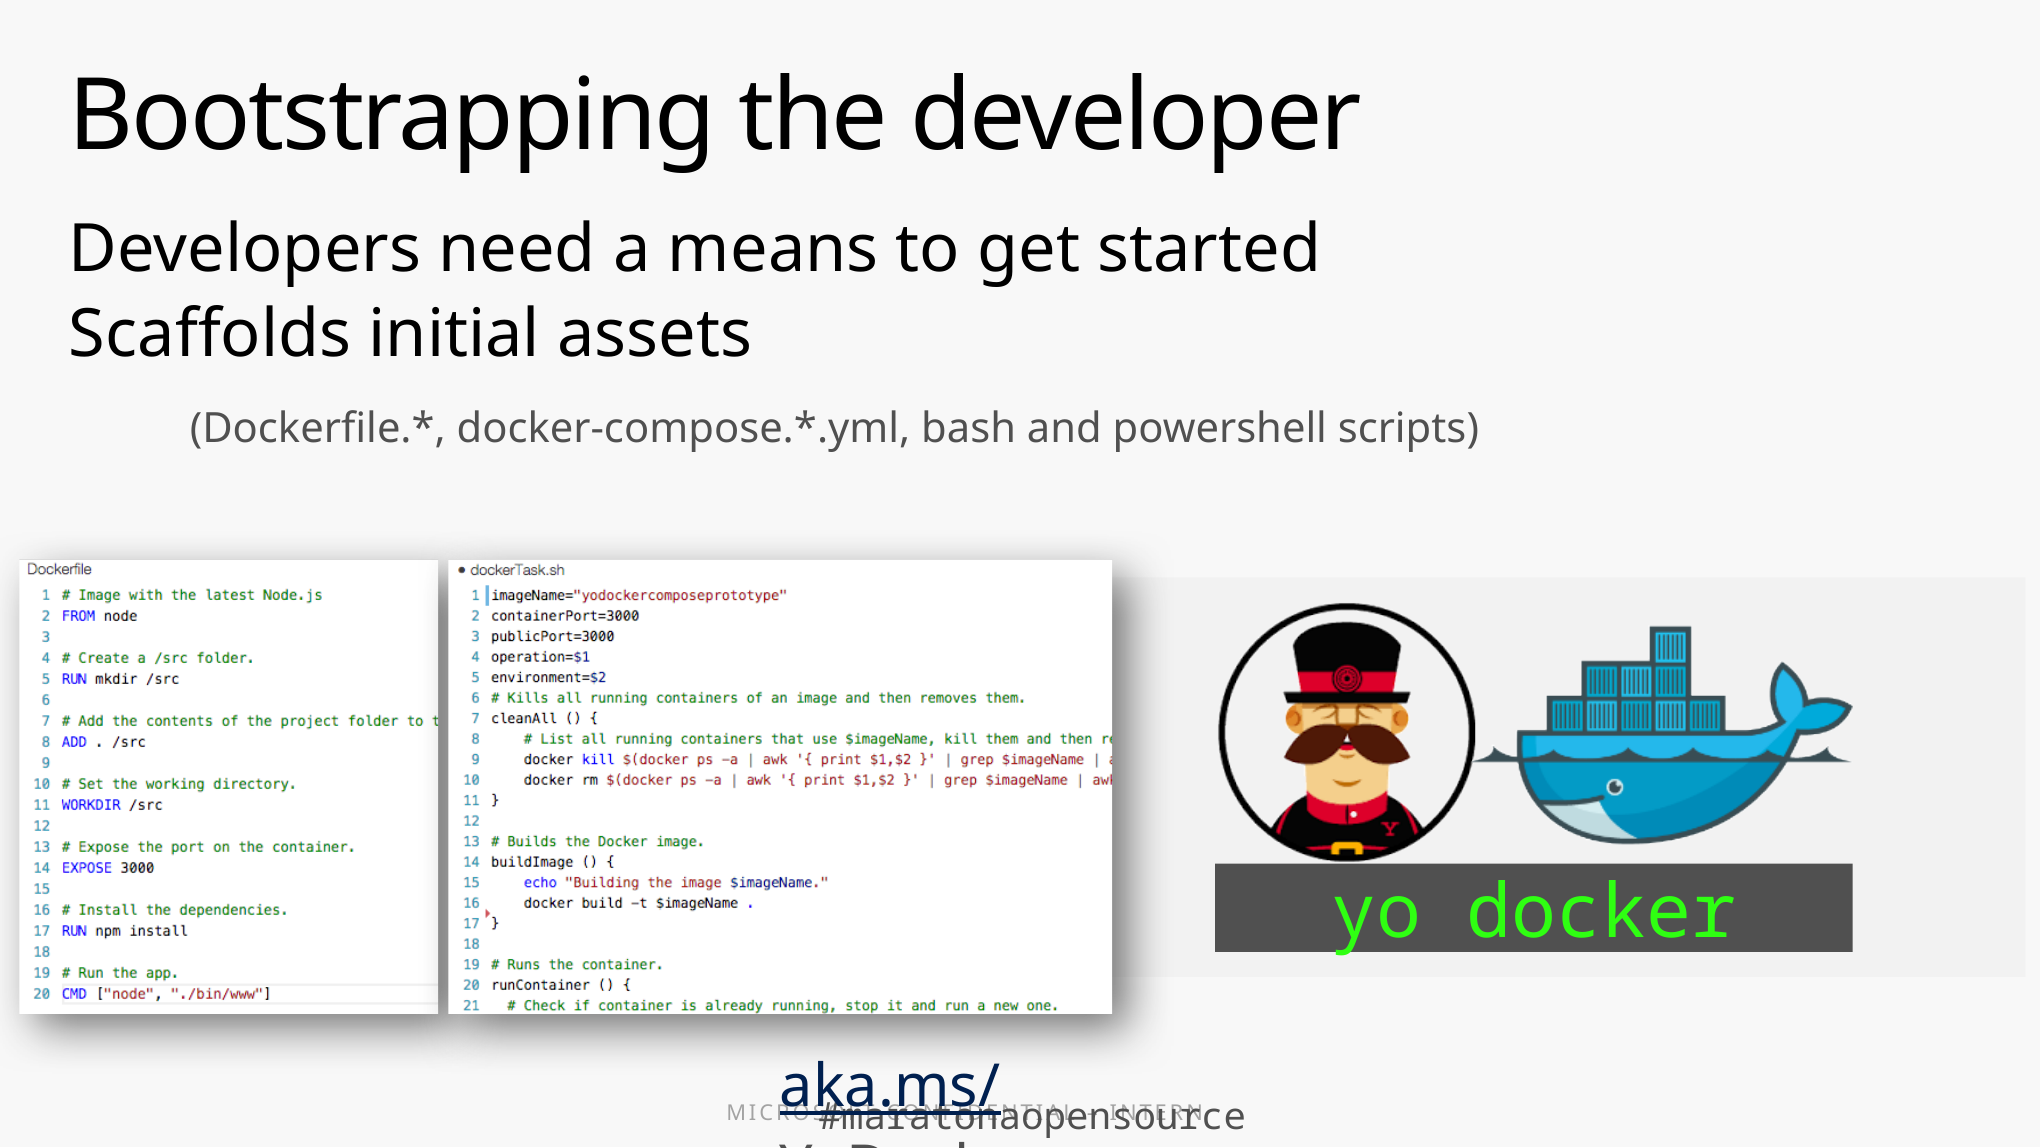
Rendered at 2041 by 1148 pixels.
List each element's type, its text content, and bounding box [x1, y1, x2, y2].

text_box aka.ms/YoDocker [765, 1039, 1275, 1148]
picture [19, 558, 439, 1015]
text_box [1214, 602, 1853, 953]
title Bootstrapping the developer [45, 48, 1996, 199]
text_box [1157, 577, 2026, 977]
list Developers need a means to get started Scaffolds initial assets (Dockerfile.*, docker-compose.*.yml, bash and powershell scripts) [45, 199, 1996, 569]
picture [448, 558, 1113, 1014]
